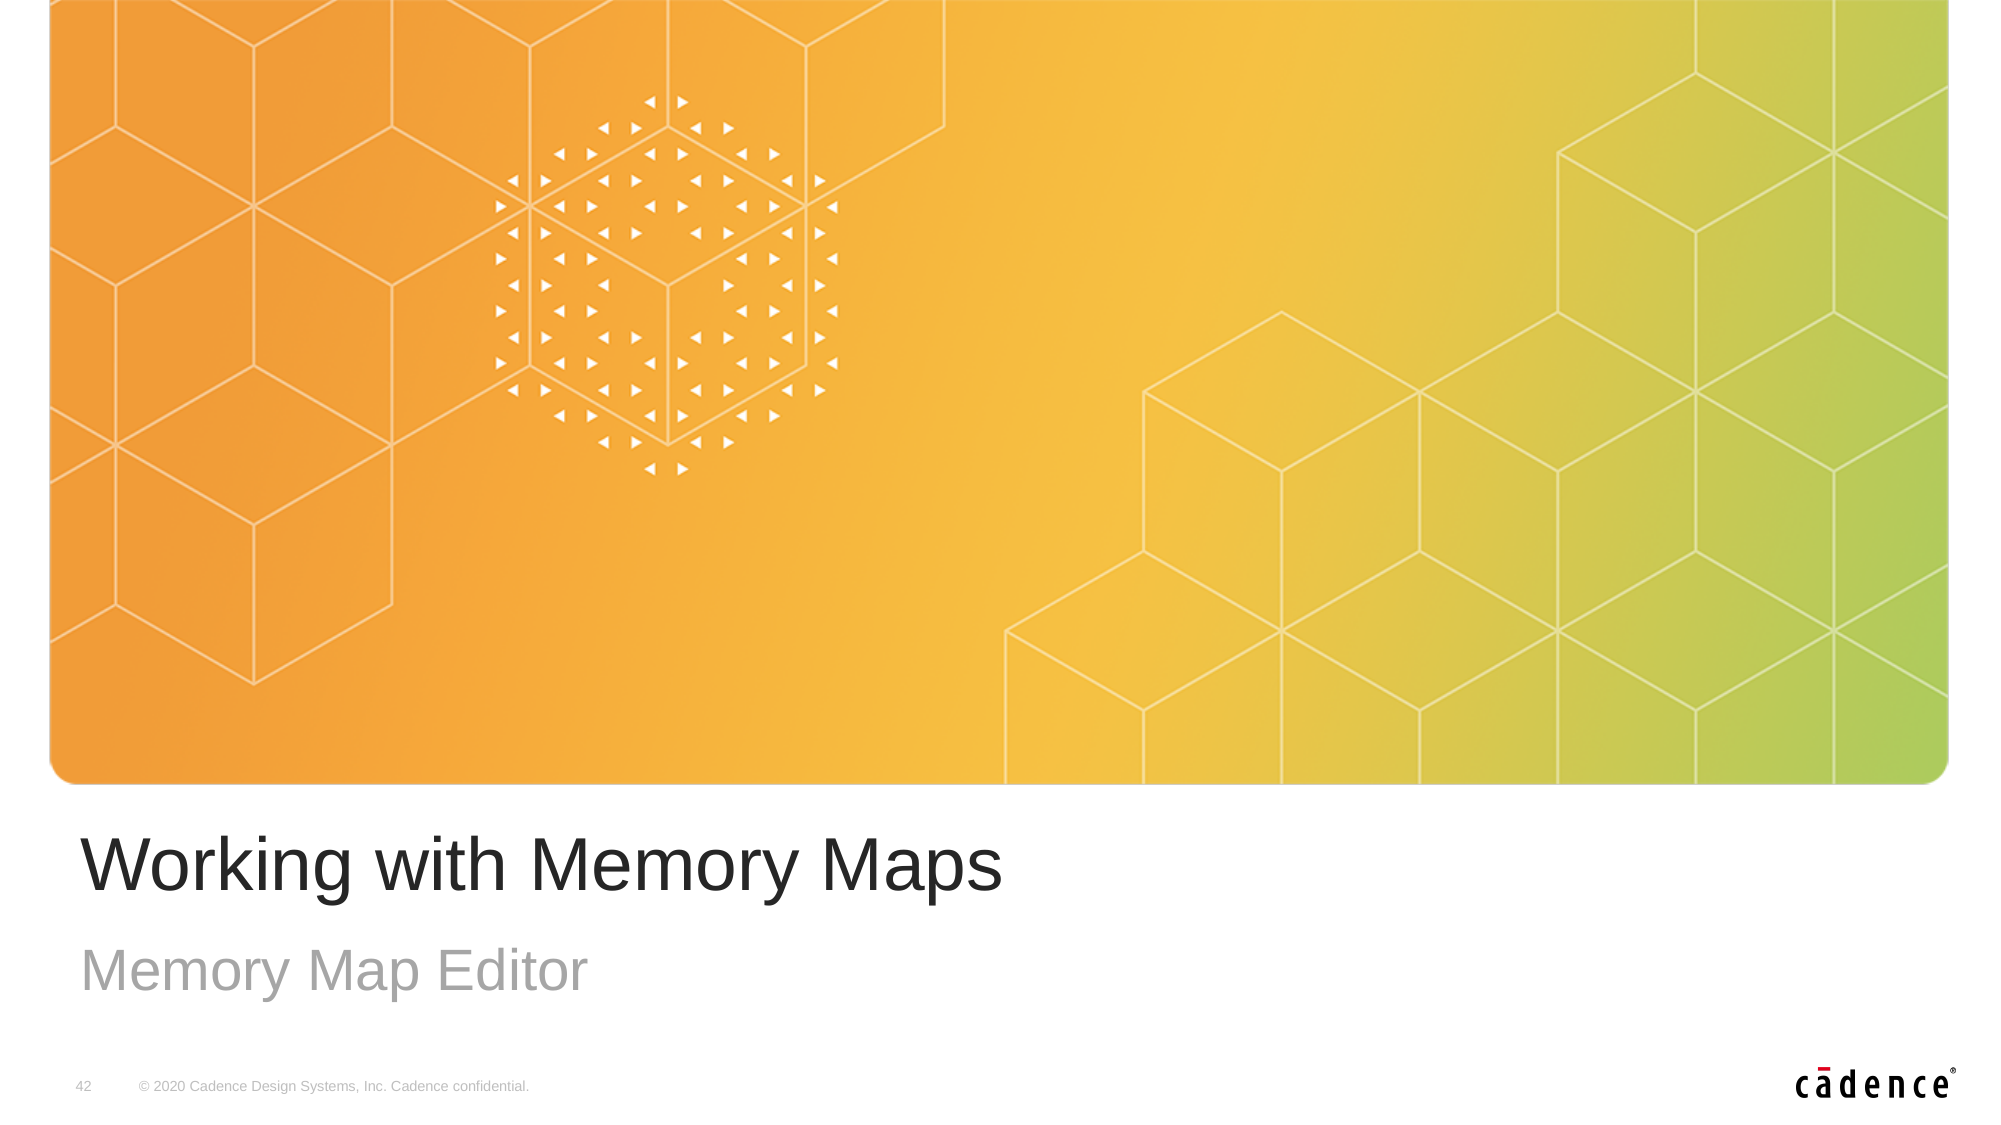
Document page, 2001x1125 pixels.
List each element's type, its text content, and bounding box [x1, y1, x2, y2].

picture [0, 0, 2000, 1125]
title Working with Memory Maps [73, 818, 1910, 932]
text_box Memory Map Editor [73, 932, 1910, 1050]
